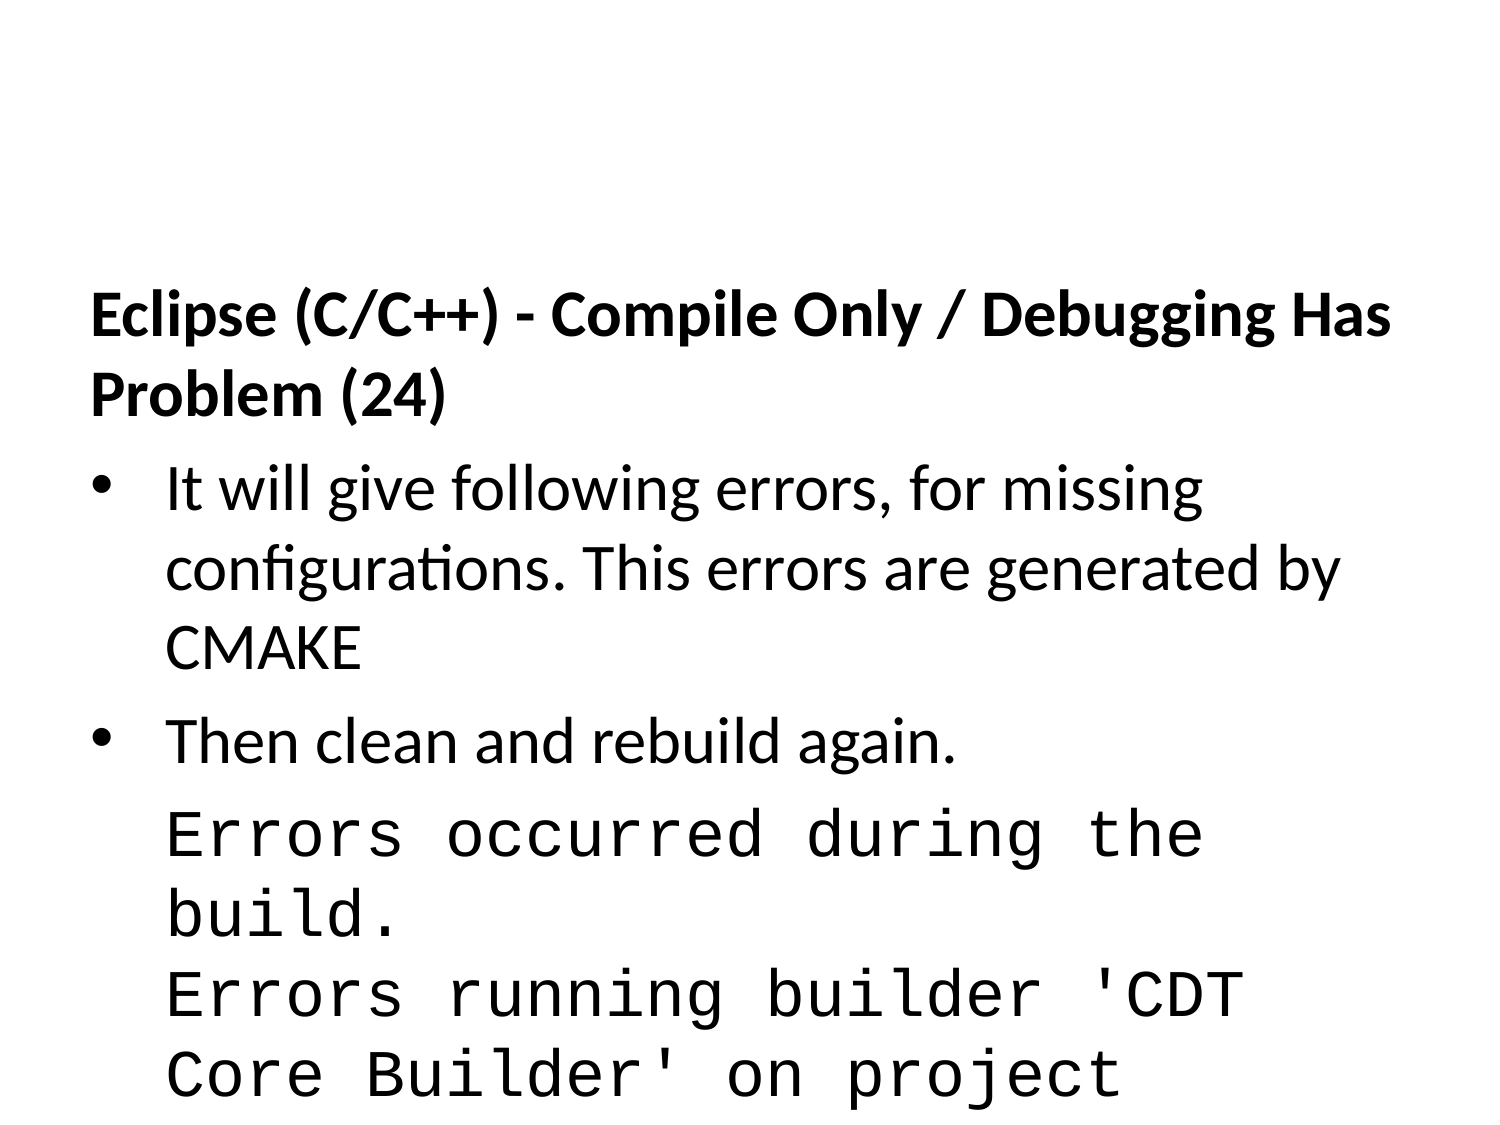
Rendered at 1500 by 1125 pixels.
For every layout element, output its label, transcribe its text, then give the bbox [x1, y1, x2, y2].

list Eclipse (C/C++) - Compile Only / Debugging Has Problem (24) It will give following errors, for missing configurations. This errors are generated by CMAKE Then clean and rebuild again. Errors occurred during the build. Errors running builder 'CDT Core Builder' on project 'HelloWorldCmakeC'. Resource '/HelloWorldCmakeC/build/cmake.debug.win32.x86_64/compile_commands.json' does not exist. Resource '/HelloWorldCmakeC/build/cmake.debug.win32.x86_64/compile_commands.json' does not exist. Resource '/HelloWorldCmakeC/build/cmake.debug.win32.x86_64/compile_commands.json' does not exist. Resource '/HelloWorldCmakeC/build/cmake.debug.win32.x86_64/compile_commands.json' does not exist. [75, 262, 1425, 1005]
